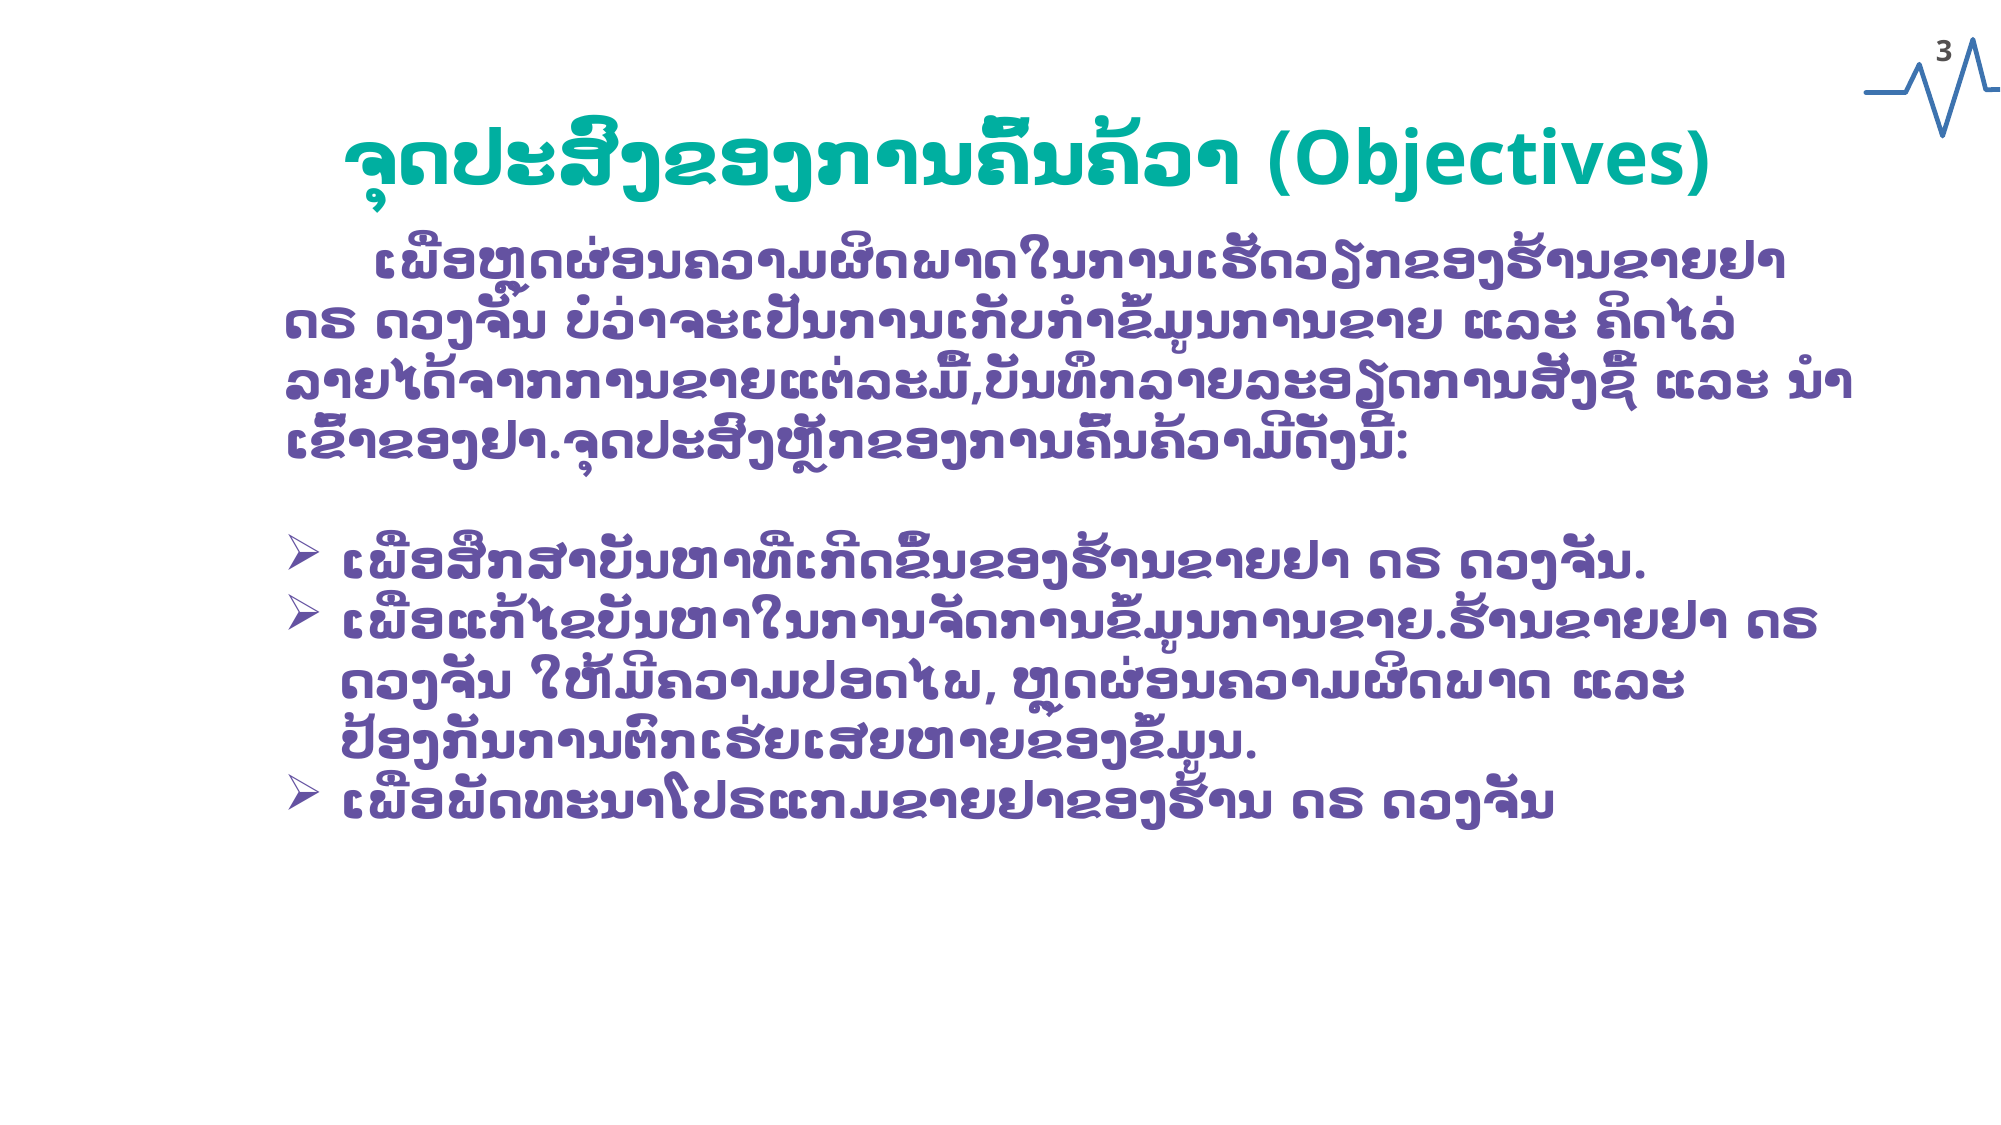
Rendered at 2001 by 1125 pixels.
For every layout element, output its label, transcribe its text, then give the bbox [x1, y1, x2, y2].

text_box ເພື່ອຫຼຸດຜ່ອນຄວາມຜິດພາດໃນການເຮັດວຽກຂອງຮ້ານຂາຍຢາ ດຣ ດວງຈັນ ບໍ່ວ່າຈະເປັນການເກັບກໍາຂໍ້ມູນການຂາຍ ແລະ ຄິດໄລ່ລາຍໄດ້ຈາກການຂາຍແຕ່ລະມື້,ບັນທຶກລາຍລະອຽດການສັງຊື້ ແລະ ນຳເຂົ້າຂອງຢາ.ຈຸດປະສົງຫຼັກຂອງການຄົ້ນຄ້ວາມີດັ່ງນີ້: ເພື່ອສຶກສາບັນຫາທີ່ເກີດຂຶ້ນຂອງຮ້ານຂາຍຢາ ດຣ ດວງຈັນ. ເພື່ອແກ້ໄຂບັນຫາໃນການຈັດການຂໍ້ມູນການຂາຍ.ຮ້ານຂາຍຢາ ດຣ ດວງຈັນ ໃຫ້ມີຄວາມປອດໄພ, ຫຼຸດຜ່ອນຄວາມຜິດພາດ ແລະ ປ້ອງກັນການຕົກເຮ່ຍເສຍຫາຍຂອງຂໍ້ມູນ. ເພື່ອພັດທະນາໂປຣແກມຂາຍຢາຂອງຮ້ານ ດຣ ດວງຈັນ [275, 220, 1878, 837]
slide_number 3 [1905, 22, 1984, 82]
text_box ຈຸດປະສົງຂອງການຄົ້ນຄ້ວາ (Objectives) [328, 101, 1727, 207]
